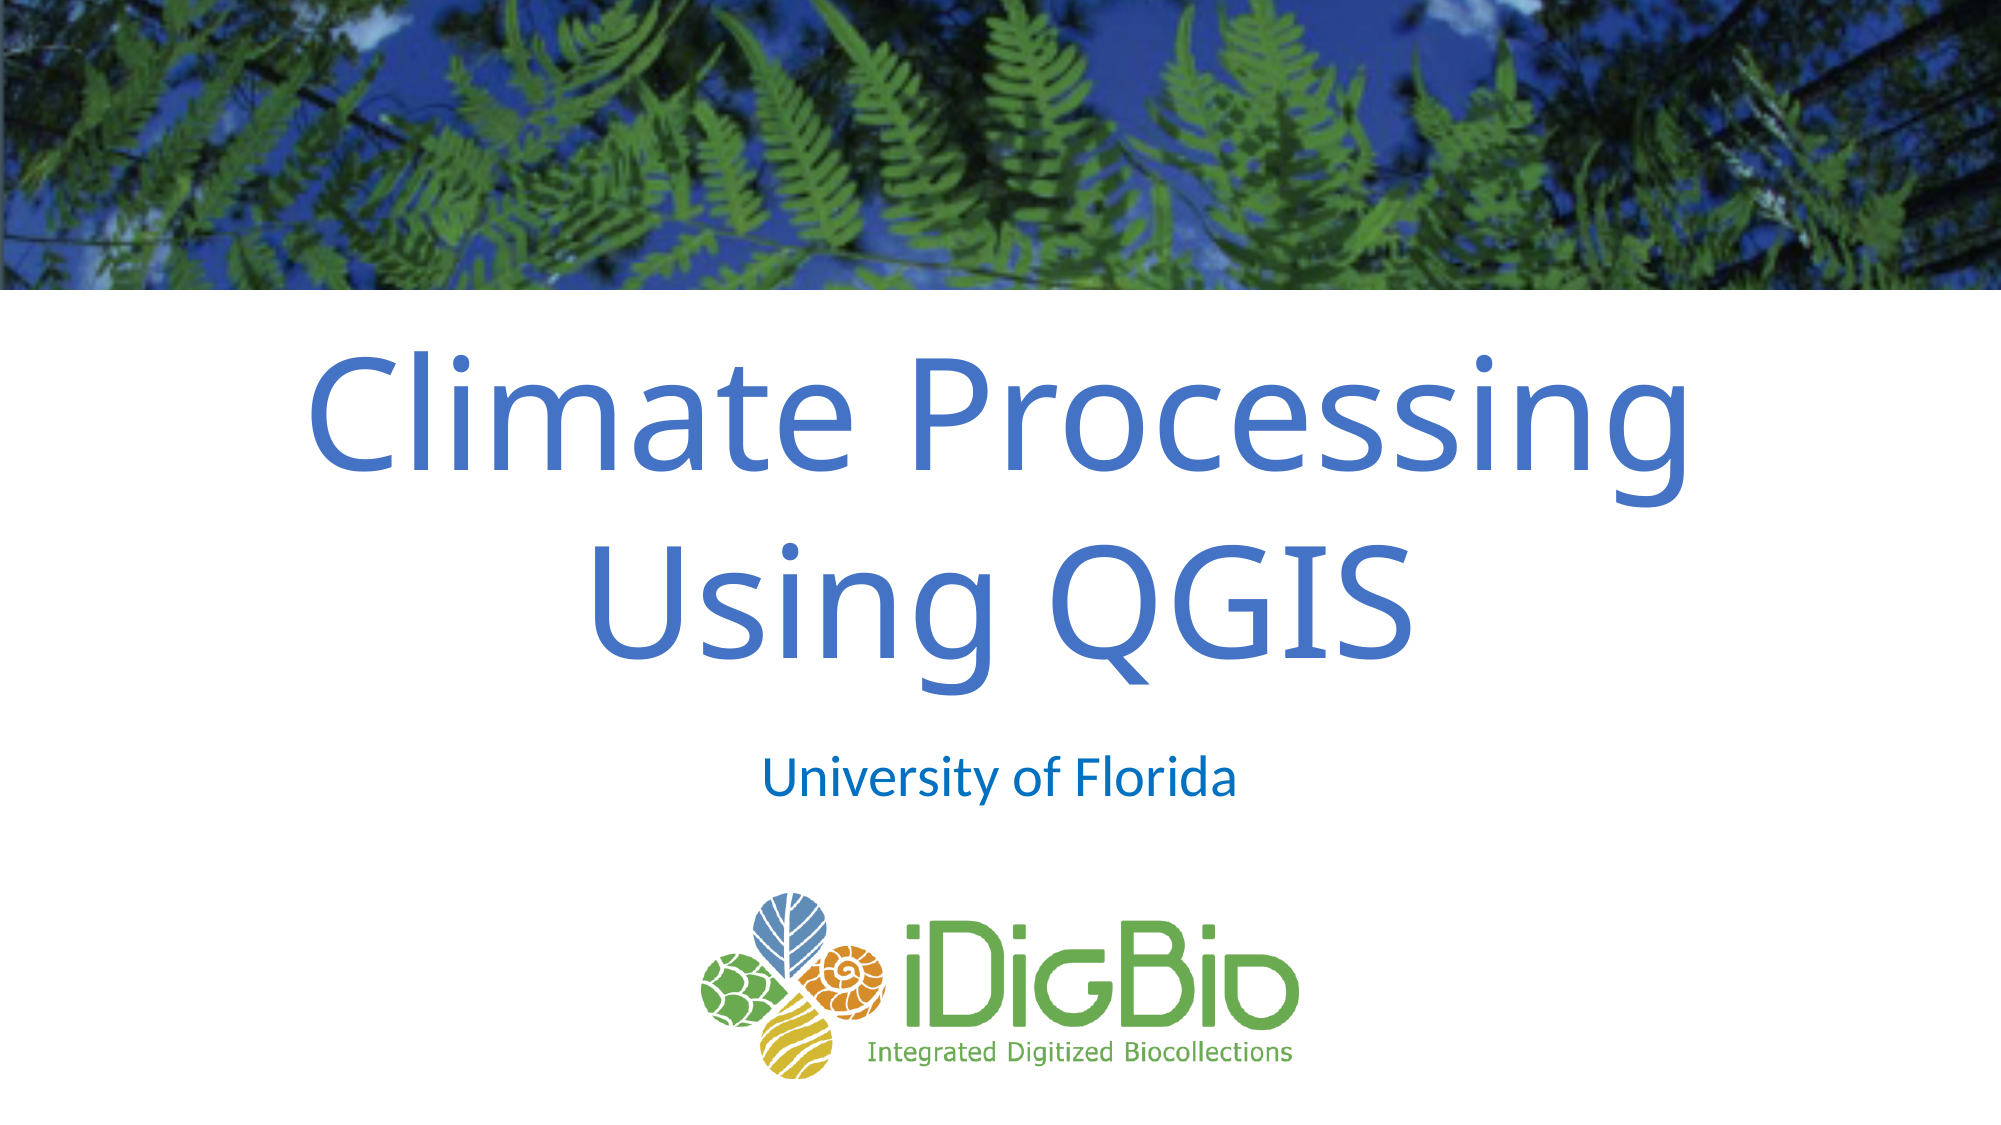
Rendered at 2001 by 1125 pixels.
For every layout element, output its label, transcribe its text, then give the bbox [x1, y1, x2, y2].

picture [0, 0, 2001, 290]
text_box University of Florida [746, 730, 1254, 816]
text_box Climate Processing Using QGIS [253, 307, 1746, 583]
picture [701, 893, 1299, 1079]
